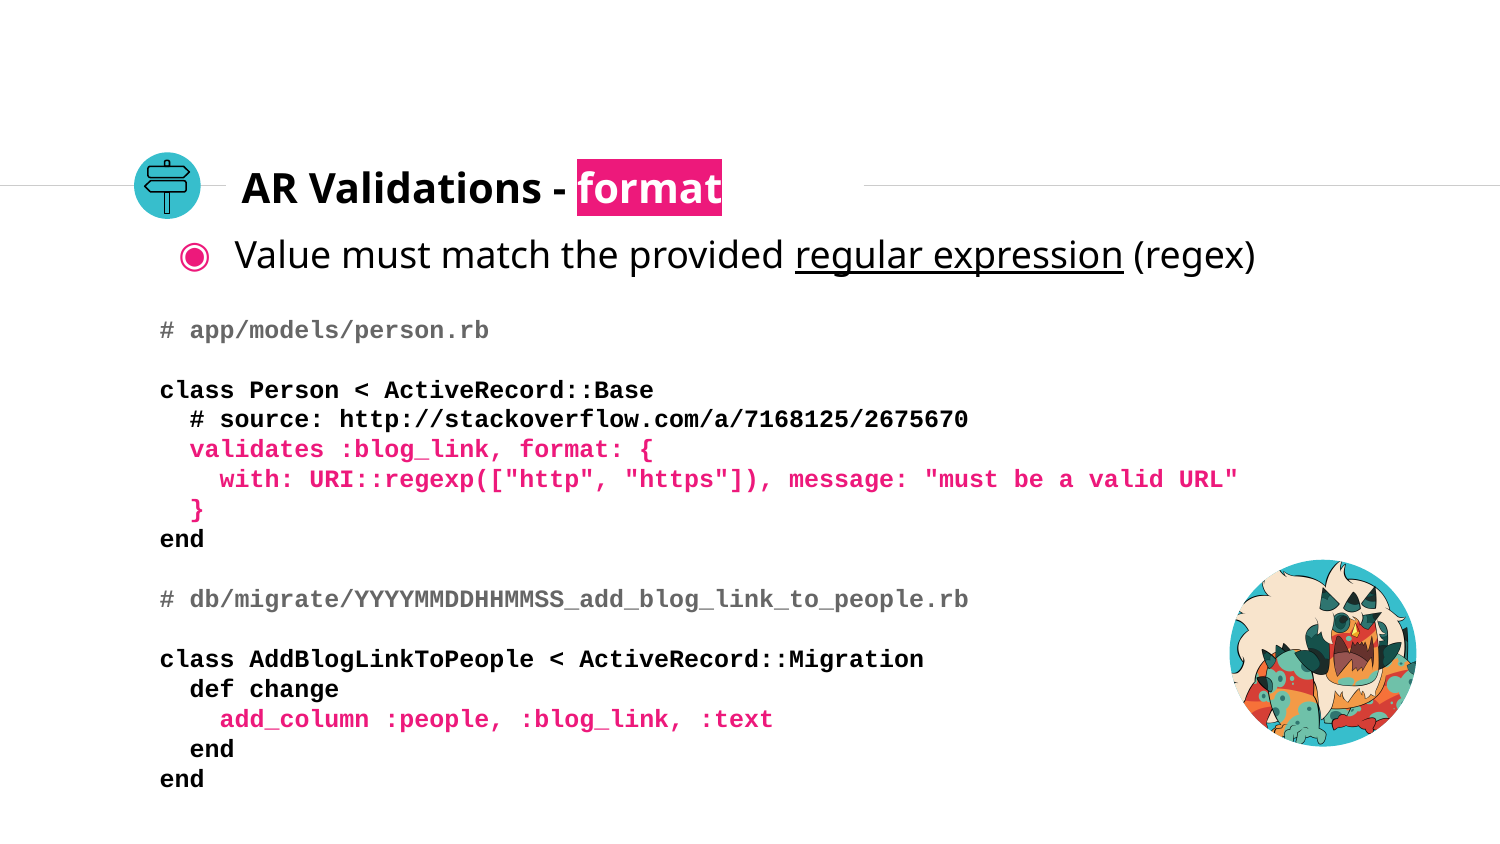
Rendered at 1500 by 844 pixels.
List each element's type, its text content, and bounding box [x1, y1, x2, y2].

text_box # app/models/person.rb class Person < ActiveRecord::Base # source: http://stackoverflow.com/a/7168125/2675670 validates :blog_link, format: { with: URI::regexp(["http", "https"]), message: "must be a valid URL" } end # db/migrate/YYYYMMDDHHMMSS_add_blog_link_to_people.rb class AddBlogLinkToPeople < ActiveRecord::Migration def change add_column :people, :blog_link, :text end end [144, 298, 1361, 496]
picture [1229, 559, 1417, 747]
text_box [144, 160, 190, 214]
text_box [164, 496, 895, 695]
list Value must match the provided regular expression (regex) [144, 215, 1417, 386]
title AR Validations - format [226, 151, 863, 223]
